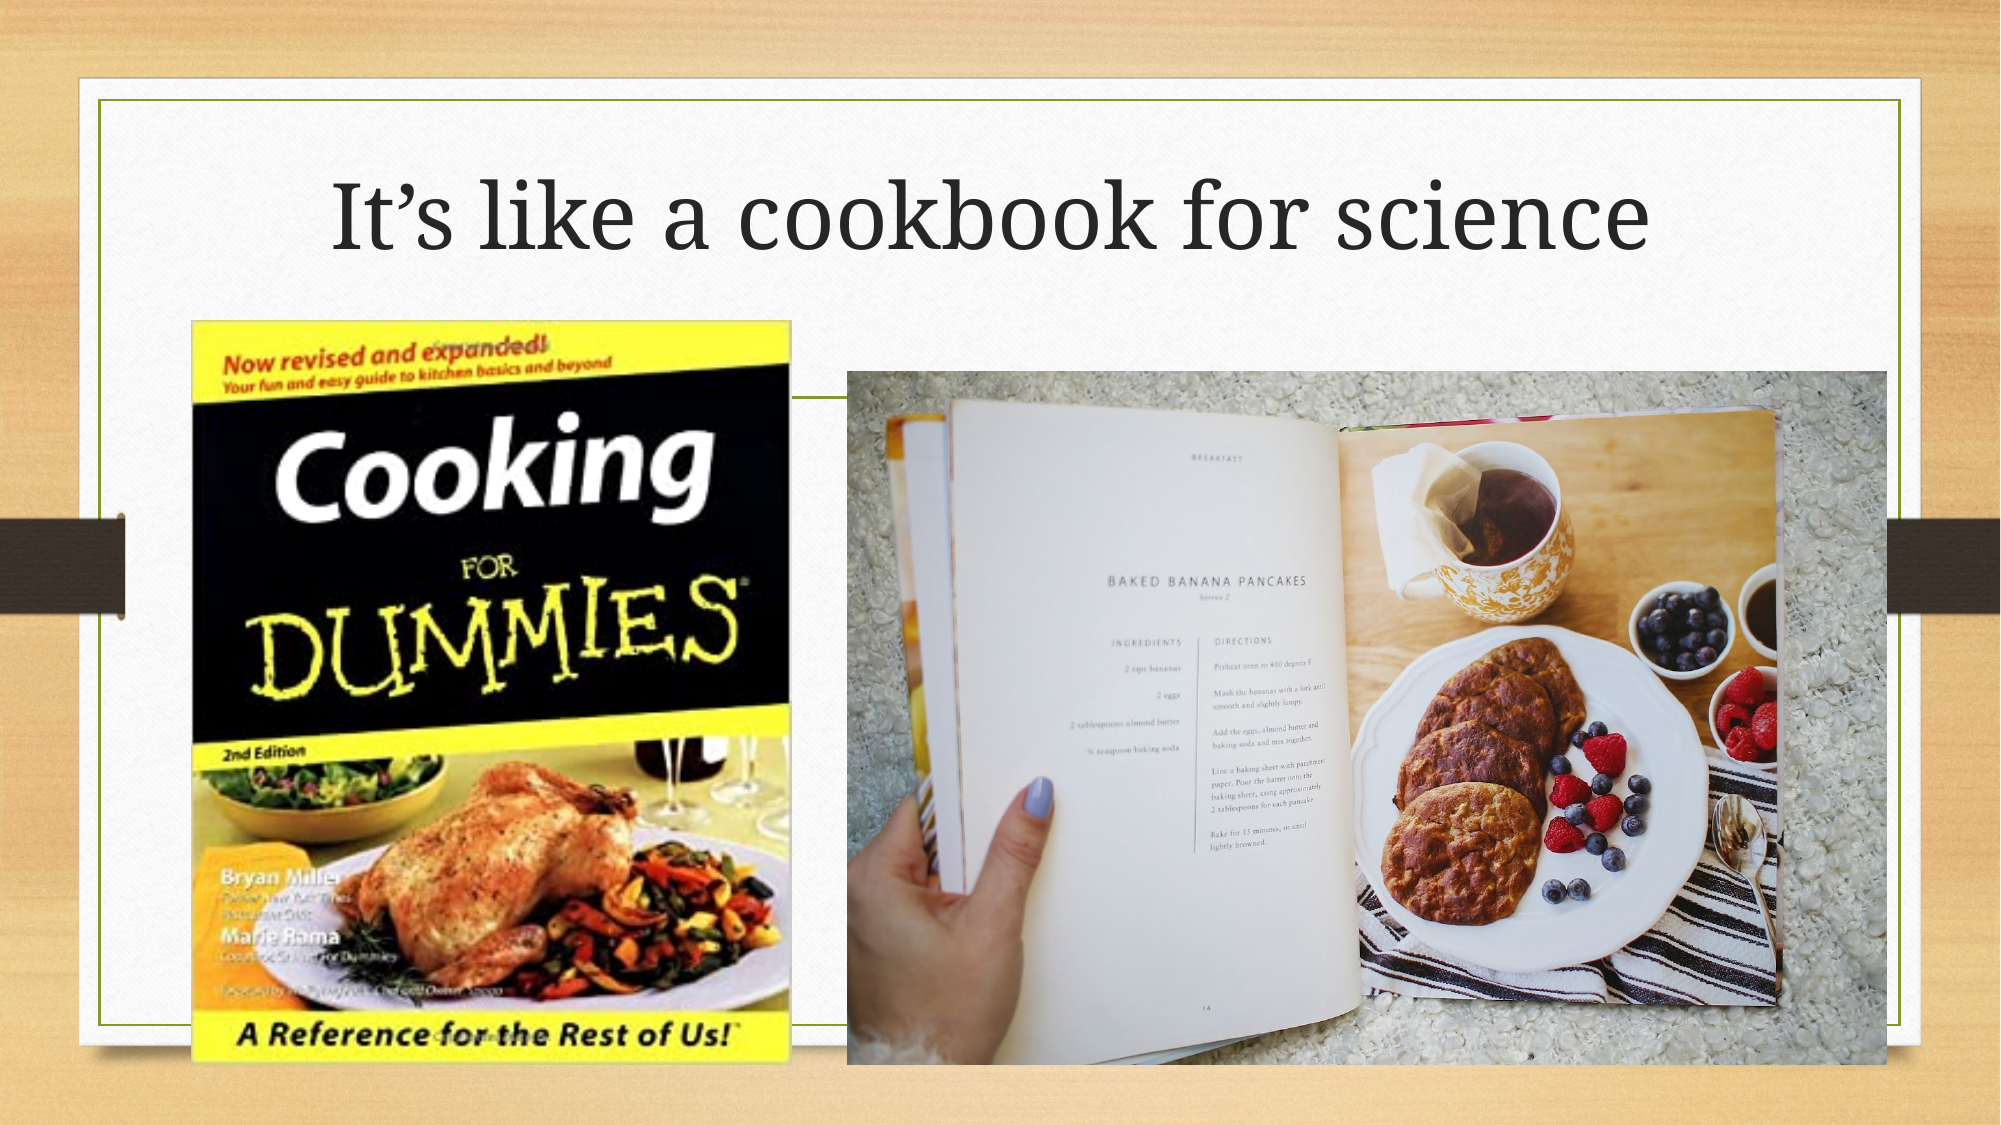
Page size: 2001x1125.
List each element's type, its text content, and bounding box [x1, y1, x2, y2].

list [847, 371, 1888, 1065]
picture [0, 0, 2001, 1125]
title It’s like a cookbook for science [204, 106, 1780, 321]
